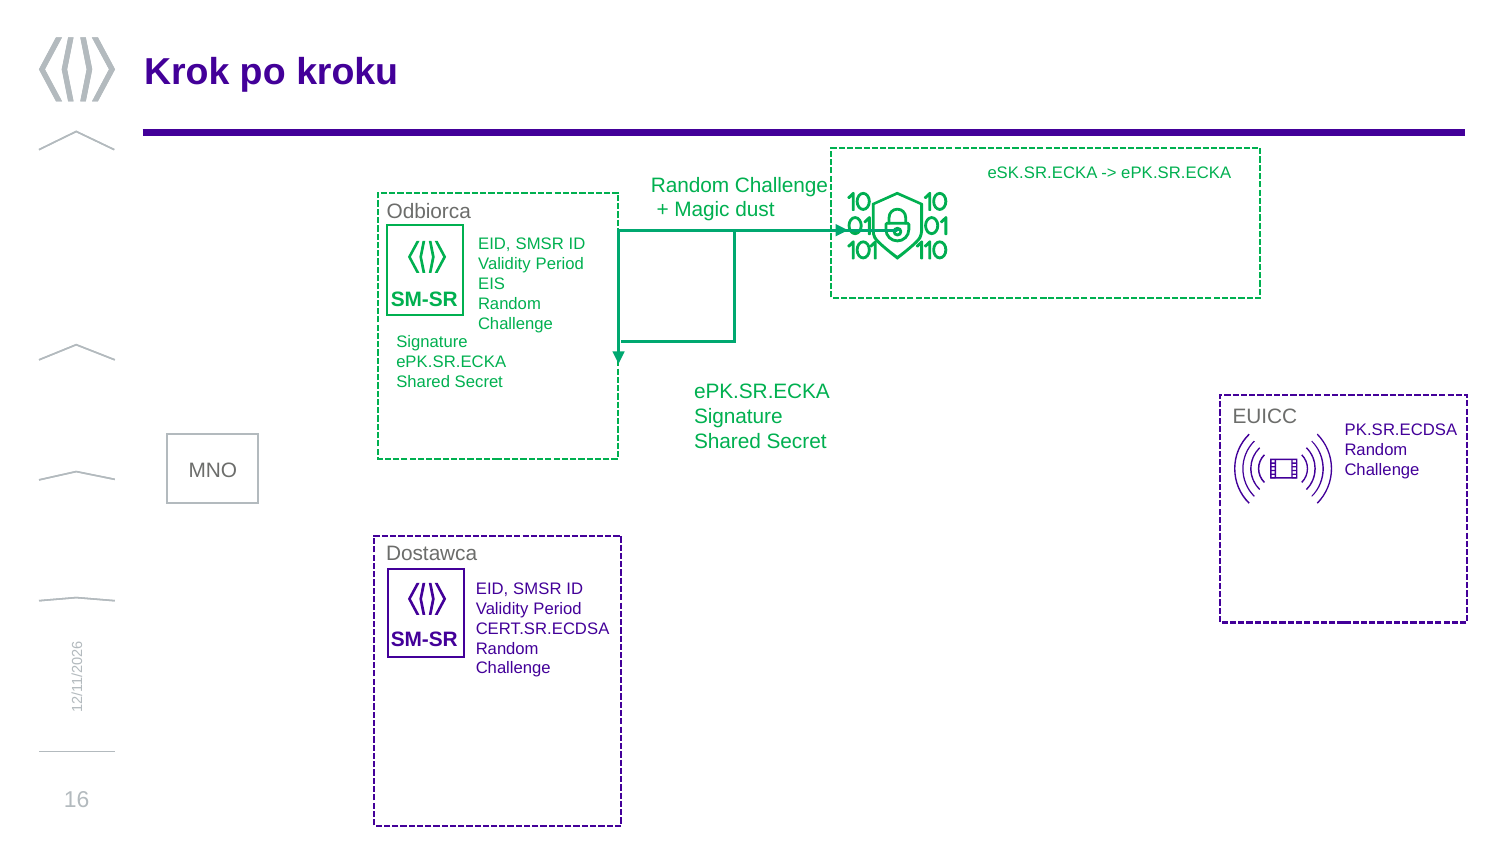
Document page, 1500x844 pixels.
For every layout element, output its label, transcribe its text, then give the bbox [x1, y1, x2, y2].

text_box ePK.SR.ECKA Signature Shared Secret [679, 345, 910, 460]
text_box EID, SMSR ID Validity Period CERT.SR.ECDSA Random Challenge [461, 570, 627, 685]
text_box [618, 258, 898, 364]
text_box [620, 230, 849, 258]
text_box [486, 192, 619, 225]
title Krok po kroku [138, 37, 1465, 109]
text_box [493, 535, 622, 570]
text_box [867, 147, 1261, 299]
text_box [1219, 436, 1468, 624]
text_box MNO [166, 433, 259, 504]
text_box eSK.SR.ECKA -> ePK.SR.ECKA [972, 155, 1288, 190]
text_box Dostawca [371, 532, 493, 573]
text_box [373, 573, 622, 827]
text_box PK.SR.ECDSA Random Challenge [1329, 411, 1474, 487]
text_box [375, 569, 483, 657]
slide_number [53, 602, 99, 752]
slide_number 16 [39, 783, 114, 812]
text_box EID, SMSR ID Validity Period EIS Random Challenge [530, 225, 621, 341]
text_box Random Challenge + Magic dust [636, 138, 867, 229]
text_box Odbiorca [371, 189, 486, 230]
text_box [848, 192, 947, 259]
text_box [377, 324, 619, 460]
text_box [1306, 394, 1468, 433]
text_box EUICC [1217, 395, 1313, 436]
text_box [1233, 433, 1333, 504]
text_box Signature ePK.SR.ECKA Shared Secret [381, 323, 615, 399]
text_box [376, 225, 530, 324]
